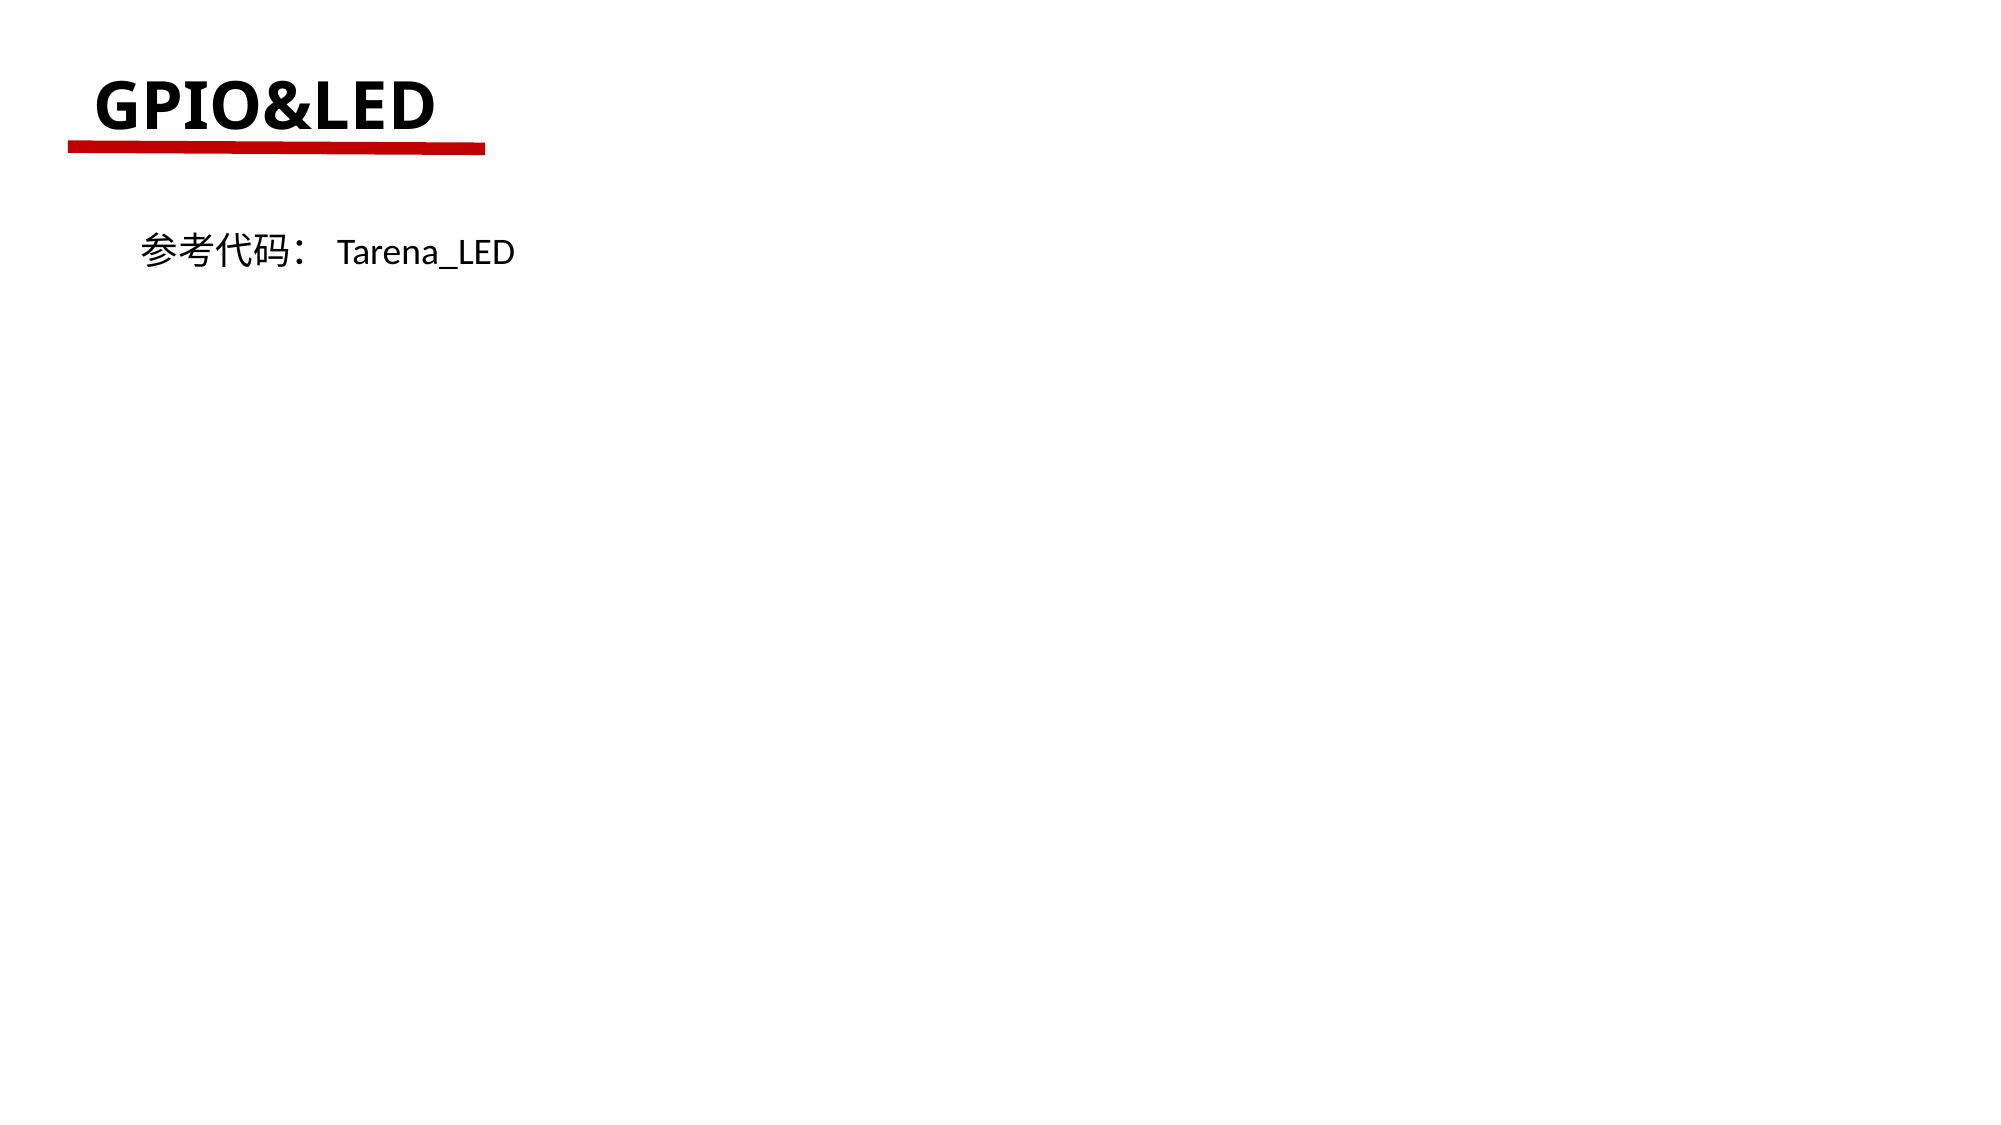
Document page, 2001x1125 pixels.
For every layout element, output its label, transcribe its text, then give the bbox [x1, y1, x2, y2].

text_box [67, 146, 486, 150]
text_box GPIO&LED [43, 55, 488, 151]
text_box 参考代码：Tarena_LED [125, 219, 1213, 280]
